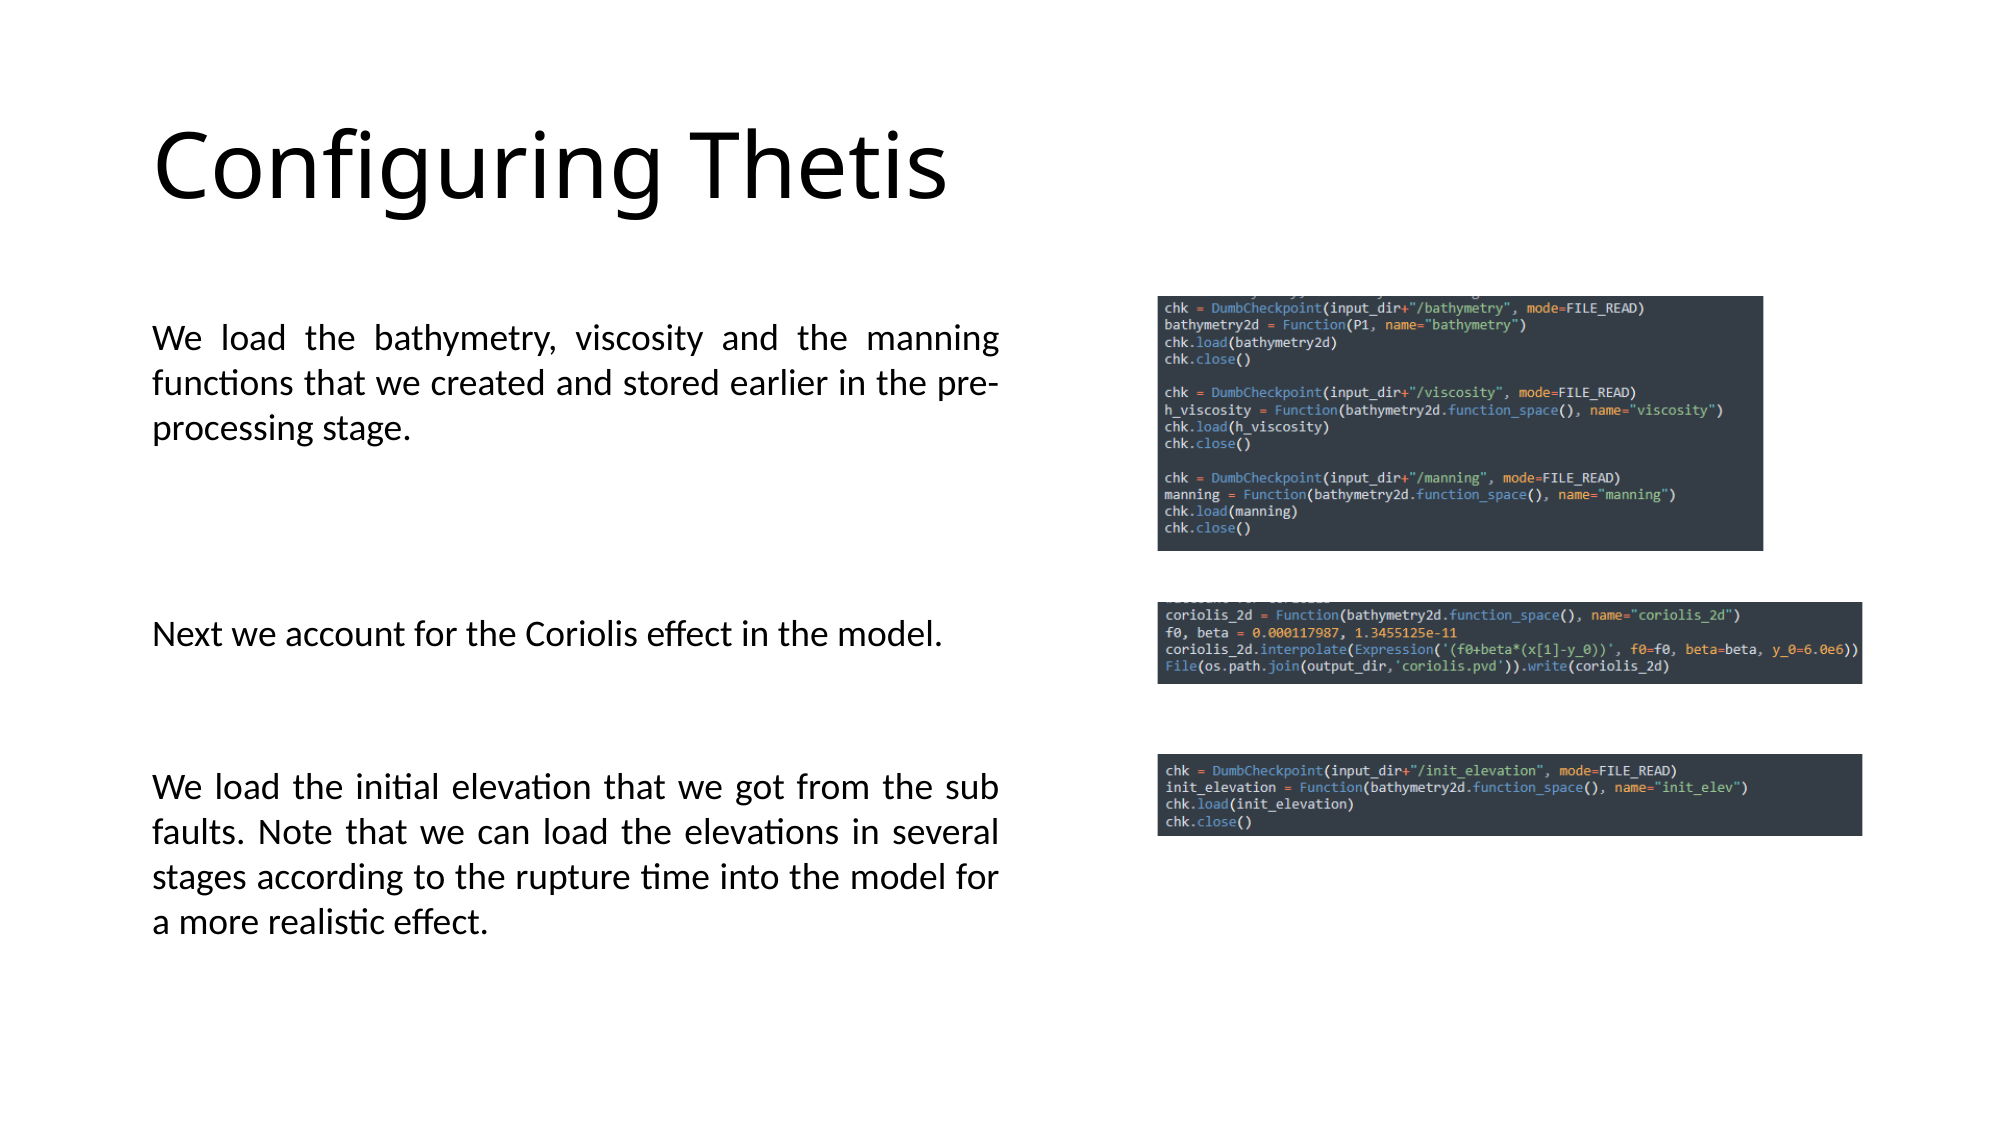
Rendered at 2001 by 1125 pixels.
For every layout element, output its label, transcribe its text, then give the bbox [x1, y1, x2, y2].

text_box Next we account for the Coriolis effect in the model. [137, 602, 1016, 662]
title Configuring Thetis [137, 59, 1863, 278]
picture [1157, 602, 1863, 684]
text_box We load the bathymetry, viscosity and the manning functions that we created and stored earlier in the pre-processing stage. [137, 305, 1016, 456]
text_box We load the initial elevation that we got from the sub faults. Note that we can load the elevations in several stages according to the rupture time into the model for a more realistic effect. [137, 754, 1016, 950]
picture [1157, 754, 1863, 836]
picture [1157, 296, 1764, 552]
